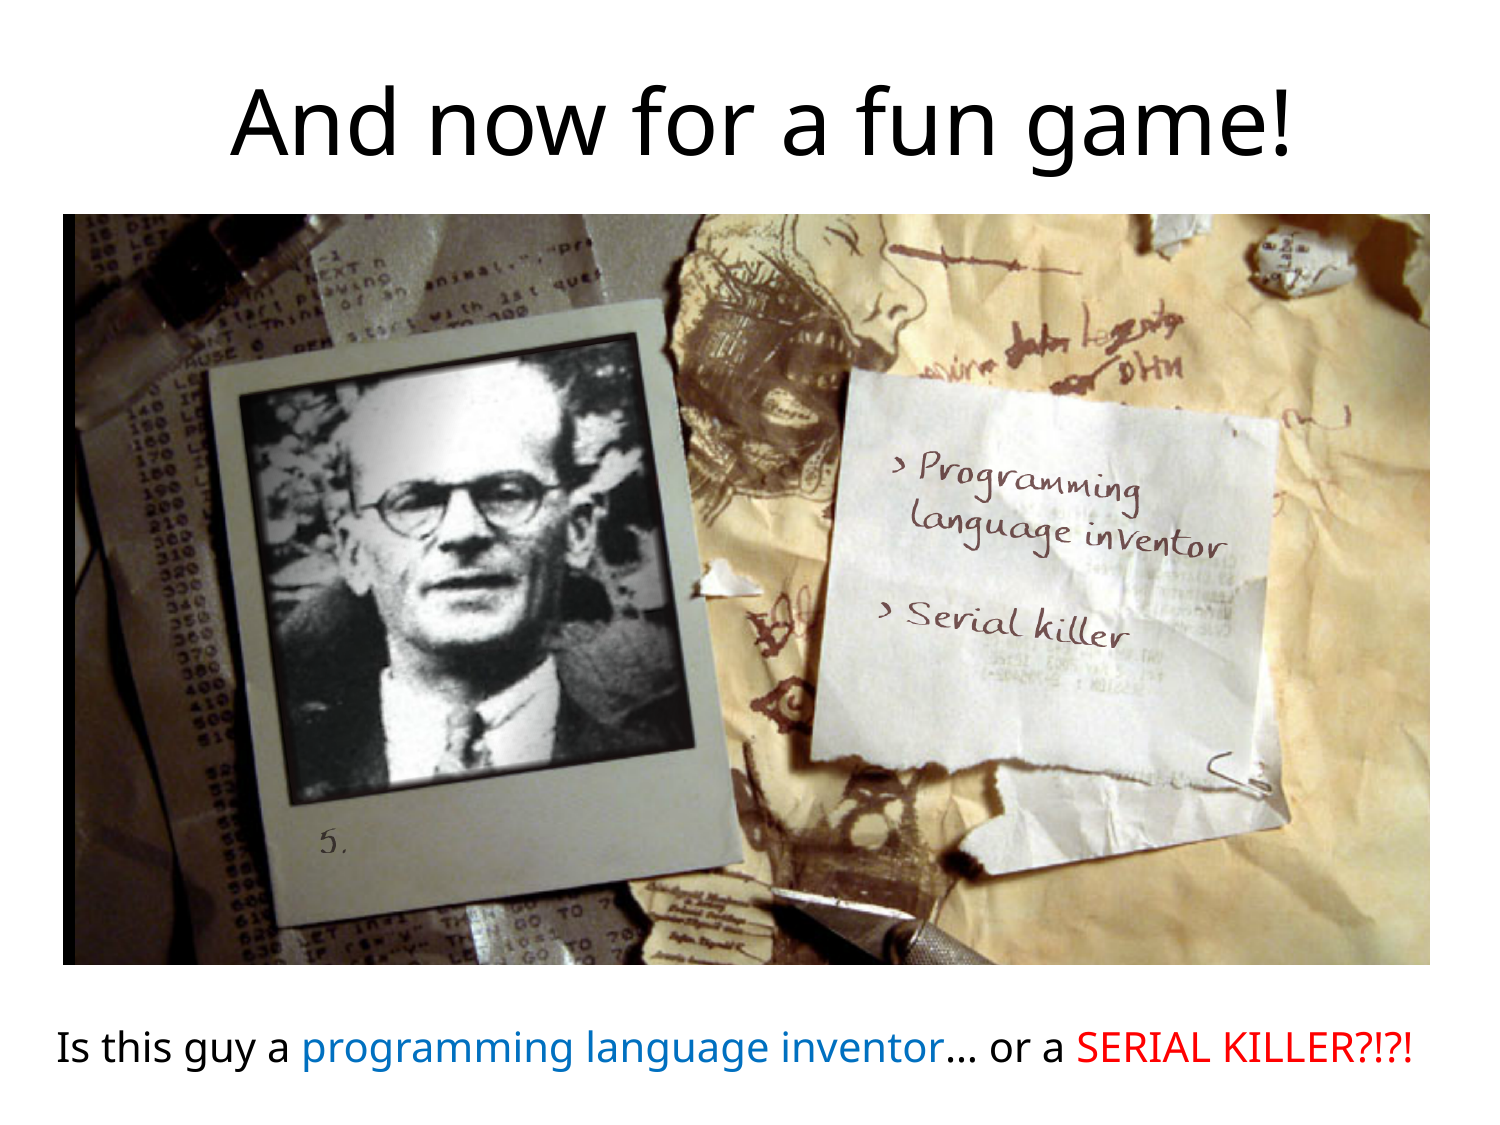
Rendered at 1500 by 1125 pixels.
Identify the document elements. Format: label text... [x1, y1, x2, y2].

text_box Is this guy a programming language inventor… or a SERIAL KILLER?!?! [45, 1013, 1426, 1079]
picture [62, 214, 1430, 965]
title And now for a fun game! [125, 24, 1400, 213]
